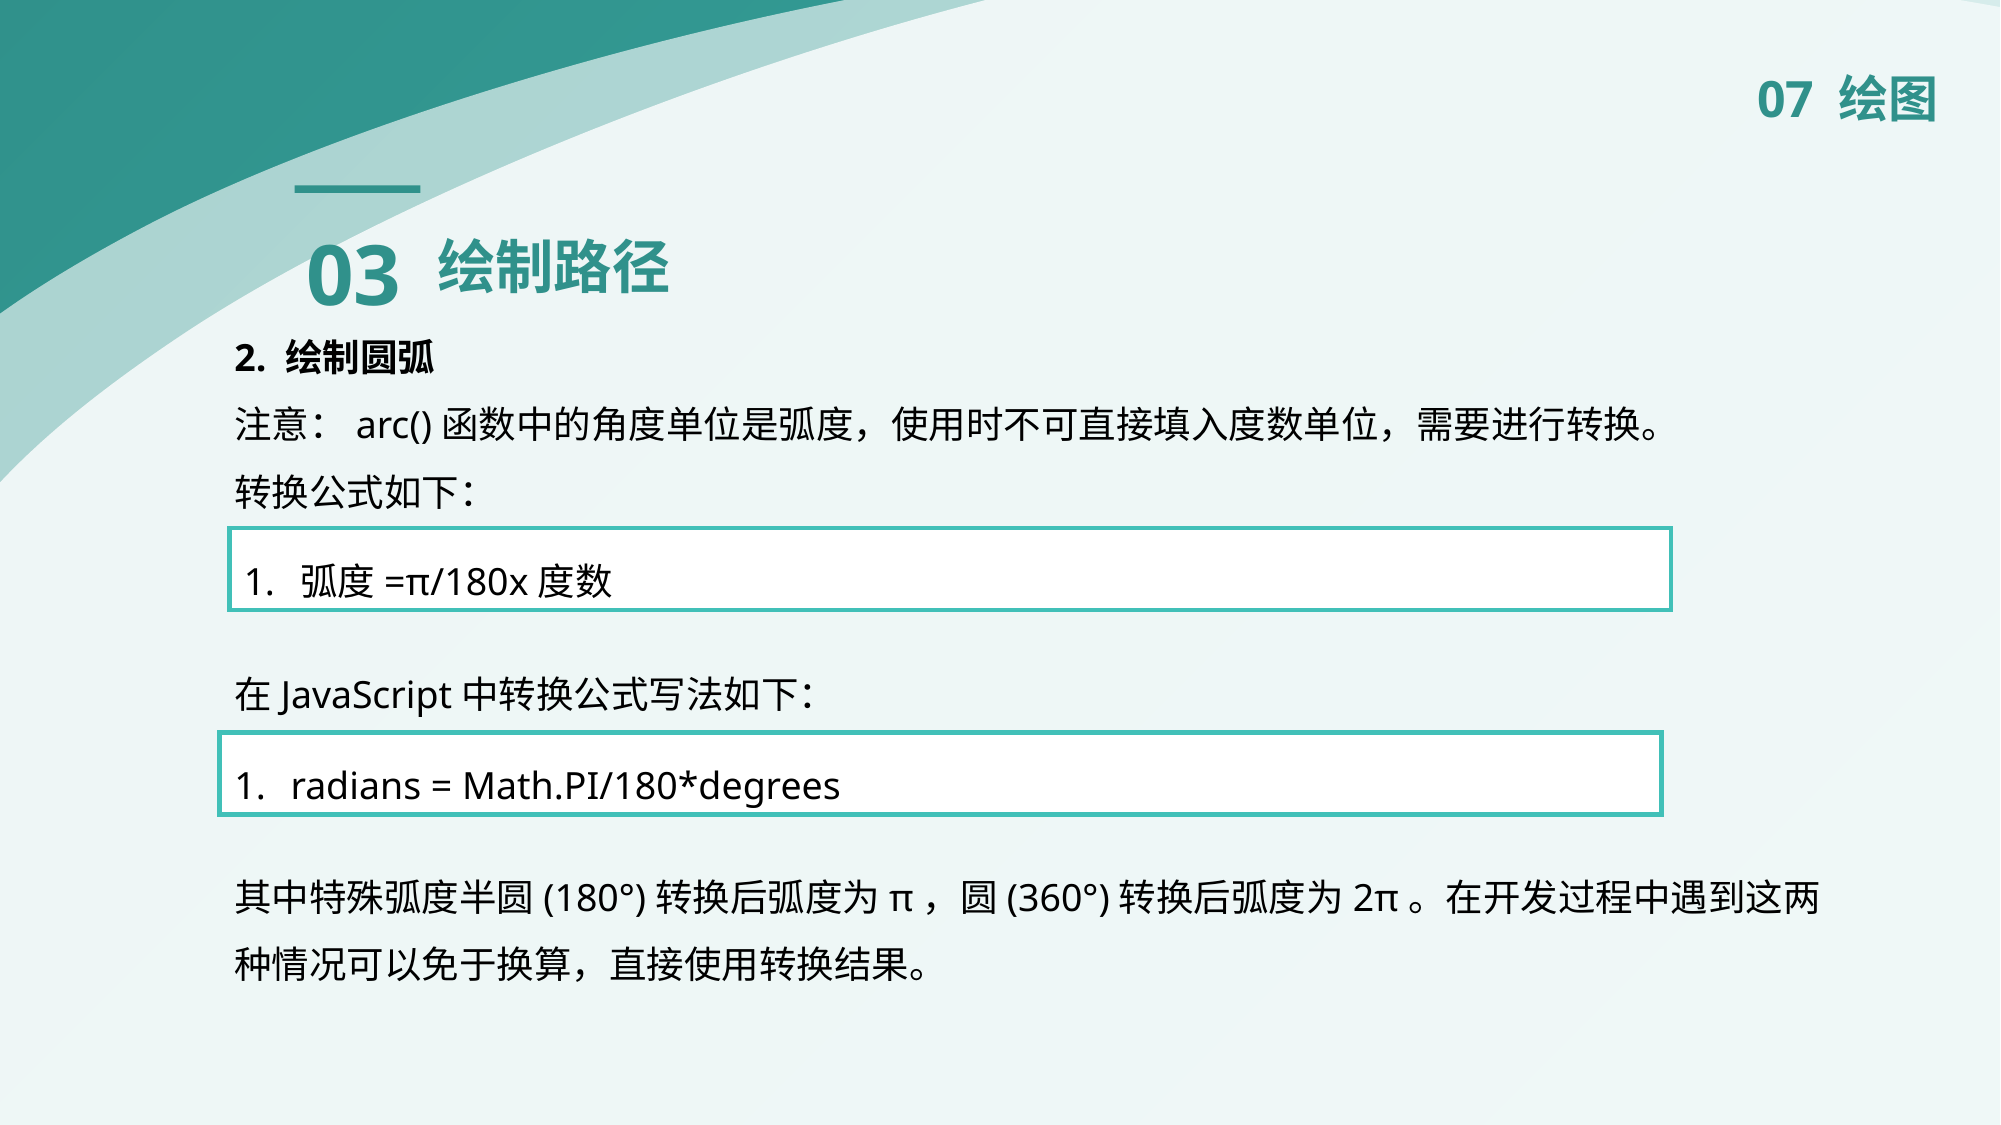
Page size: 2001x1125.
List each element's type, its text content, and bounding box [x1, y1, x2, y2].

list 07 绘图 [1083, 41, 1955, 162]
text_box 绘制路径 [422, 201, 686, 308]
text_box [417, 184, 421, 194]
text_box radians = Math.PI/180*degrees [218, 731, 1662, 816]
text_box 03 [291, 184, 417, 330]
text_box 2. 绘制圆弧 注意：arc()函数中的角度单位是弧度，使用时不可直接填入度数单位，需要进行转换。 转换公式如下： 在JavaScript中转换公式写法如下： 其中特殊弧度半圆(180°)转换后弧度为π，圆(360°)转换后弧度为2π。在开发过程中遇到这两种情况可以免于换算，直接使用转换结果。 [219, 303, 1838, 994]
text_box 弧度=π/180x度数 [228, 527, 1672, 611]
